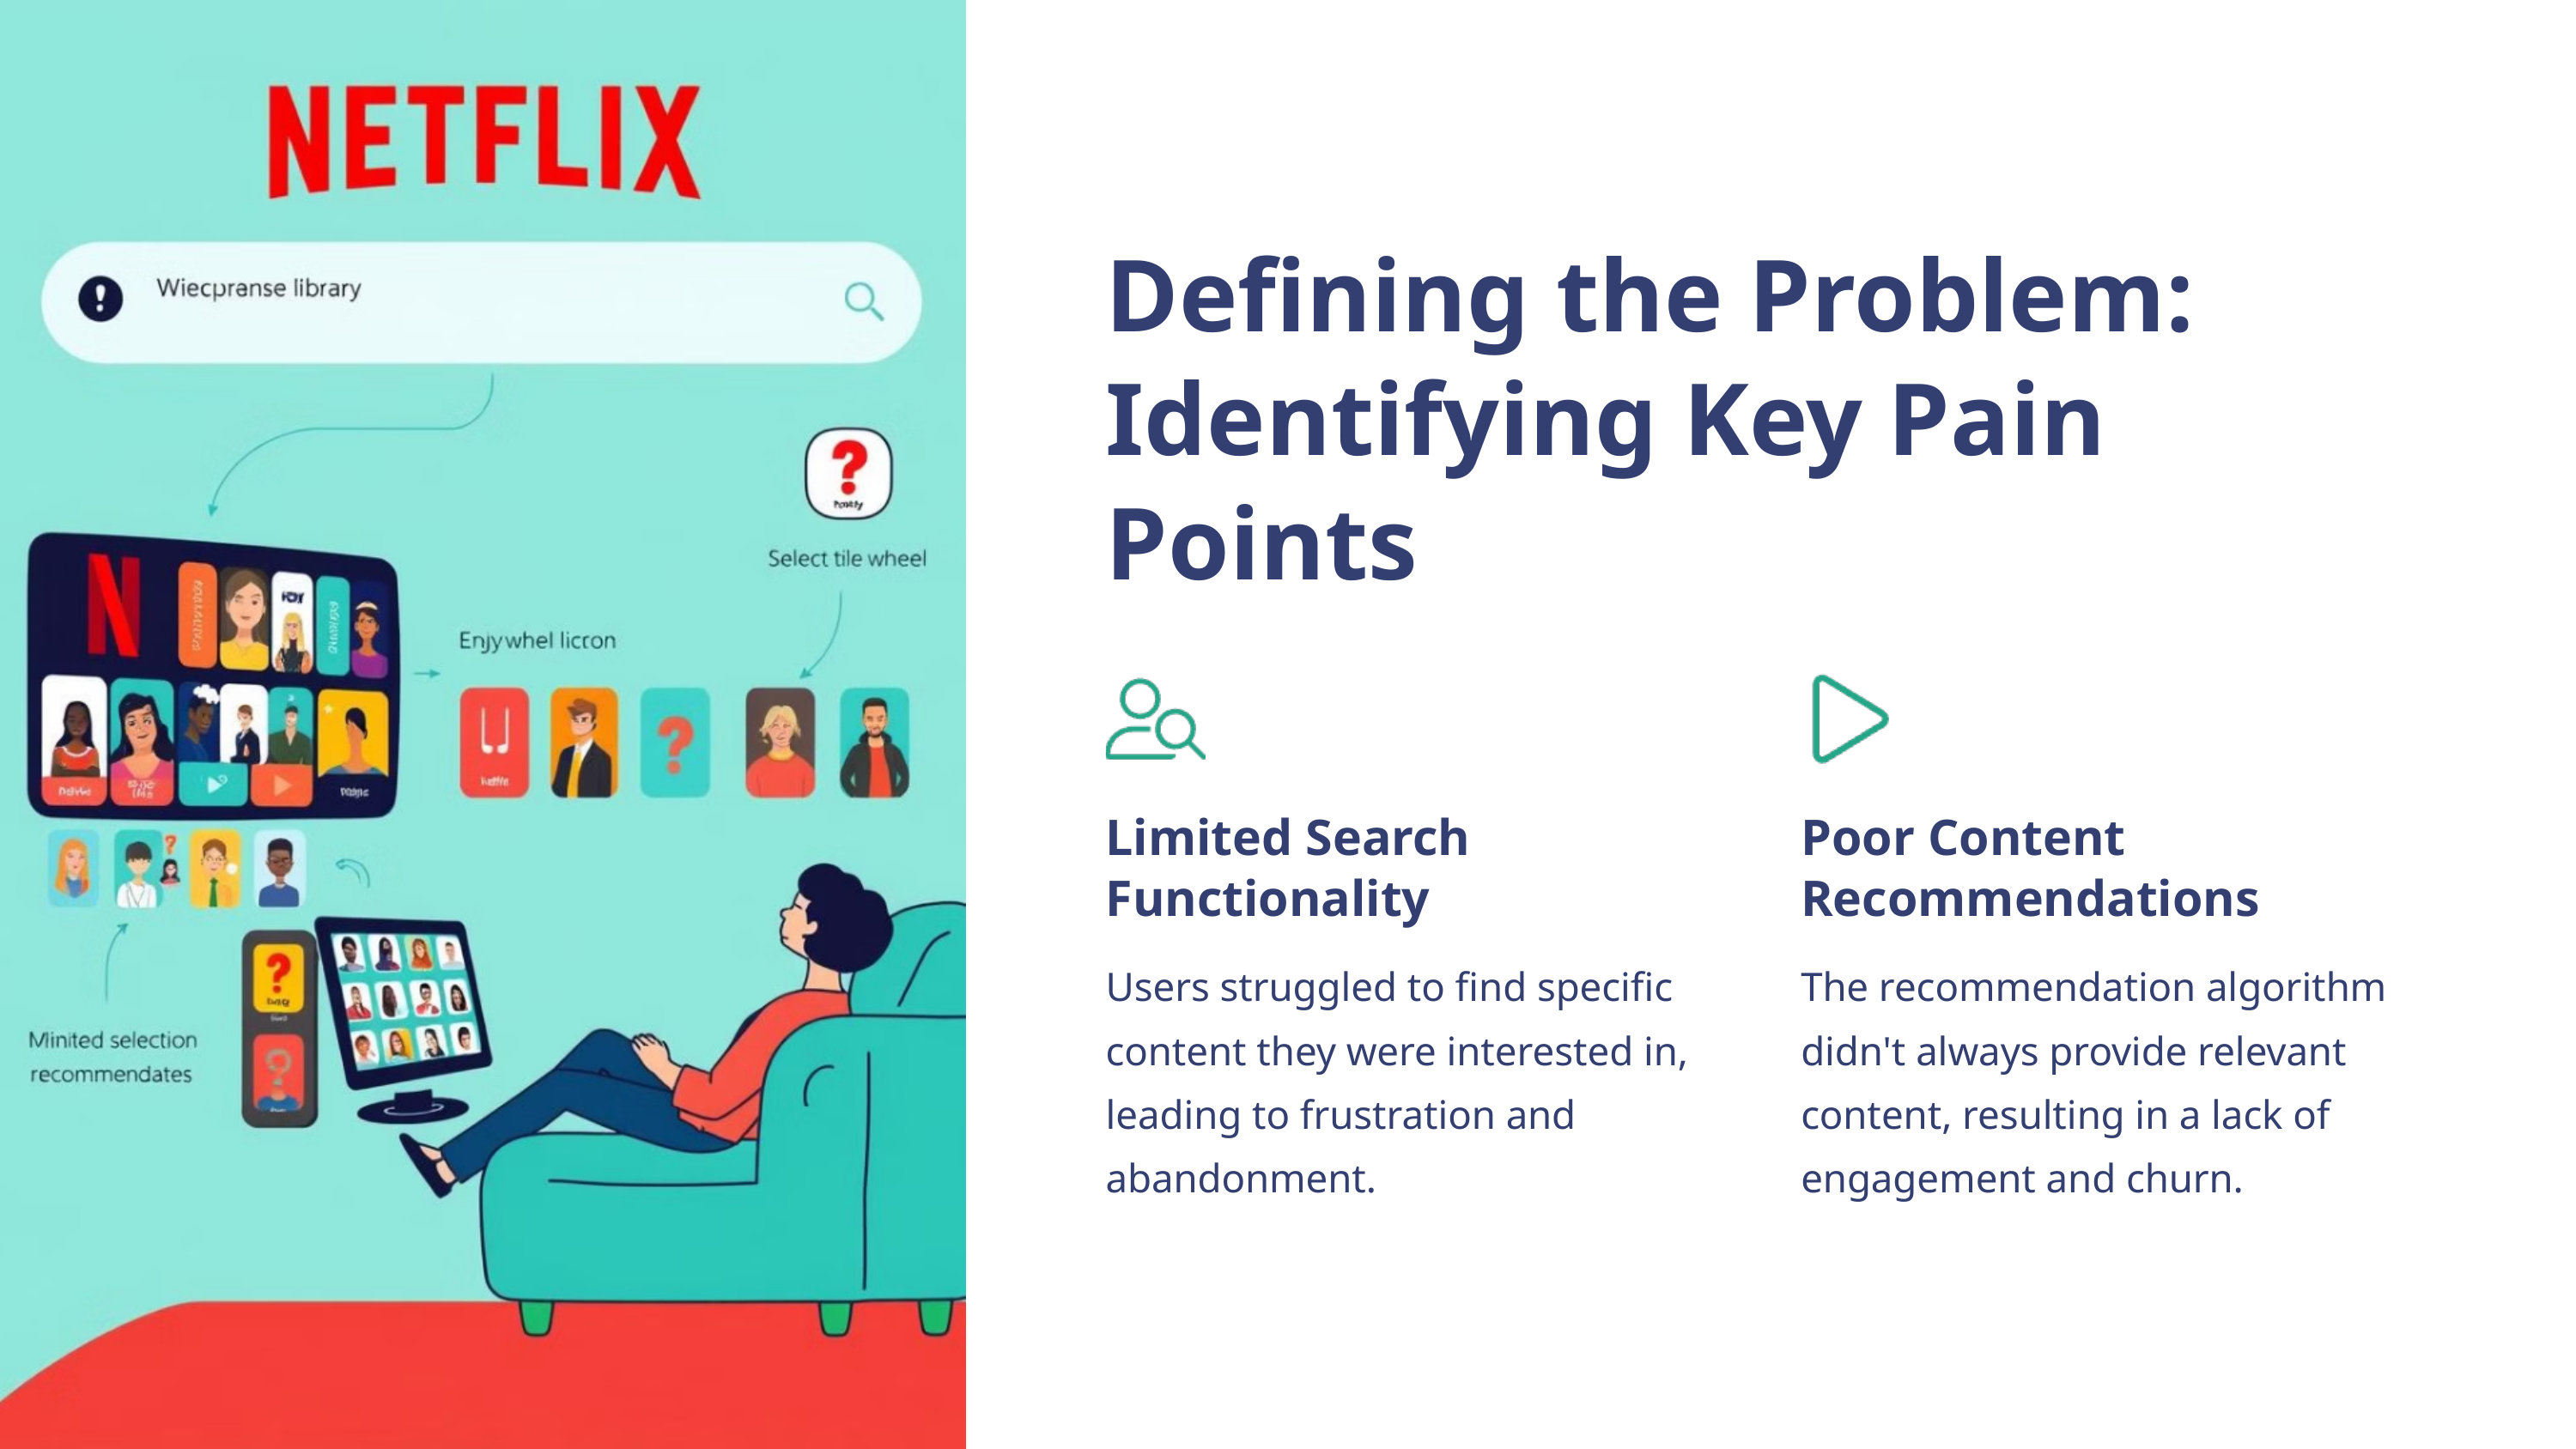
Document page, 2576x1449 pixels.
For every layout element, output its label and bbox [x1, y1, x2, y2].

text_box [0, 0, 2576, 1449]
